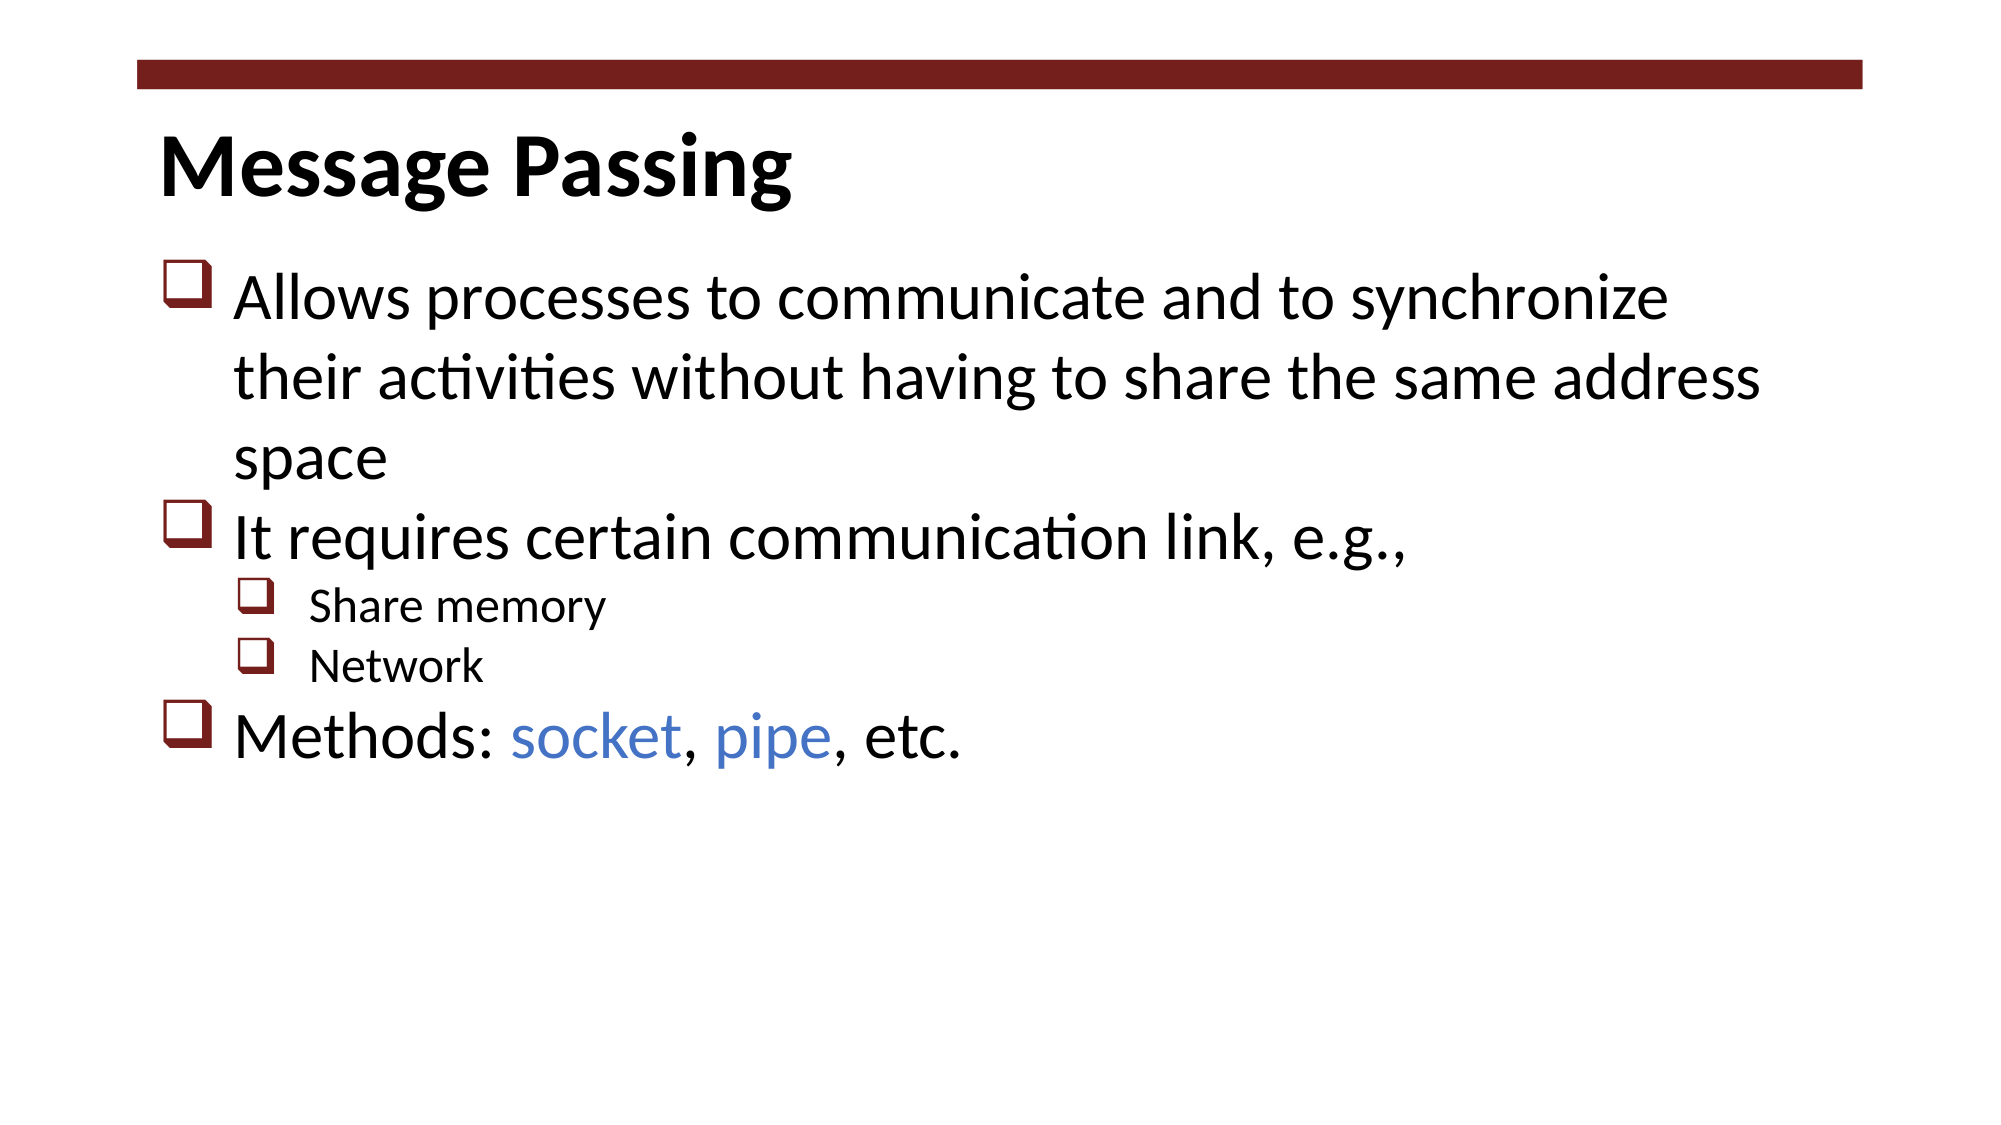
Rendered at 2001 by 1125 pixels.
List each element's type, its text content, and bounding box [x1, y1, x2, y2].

text_box Message Passing [144, 34, 1494, 222]
text_box Allows processes to communicate and to synchronize their activities without having to share the same address space It requires certain communication link, e.g., Share memory Network Methods: socket, pipe, etc. [144, 245, 1794, 988]
